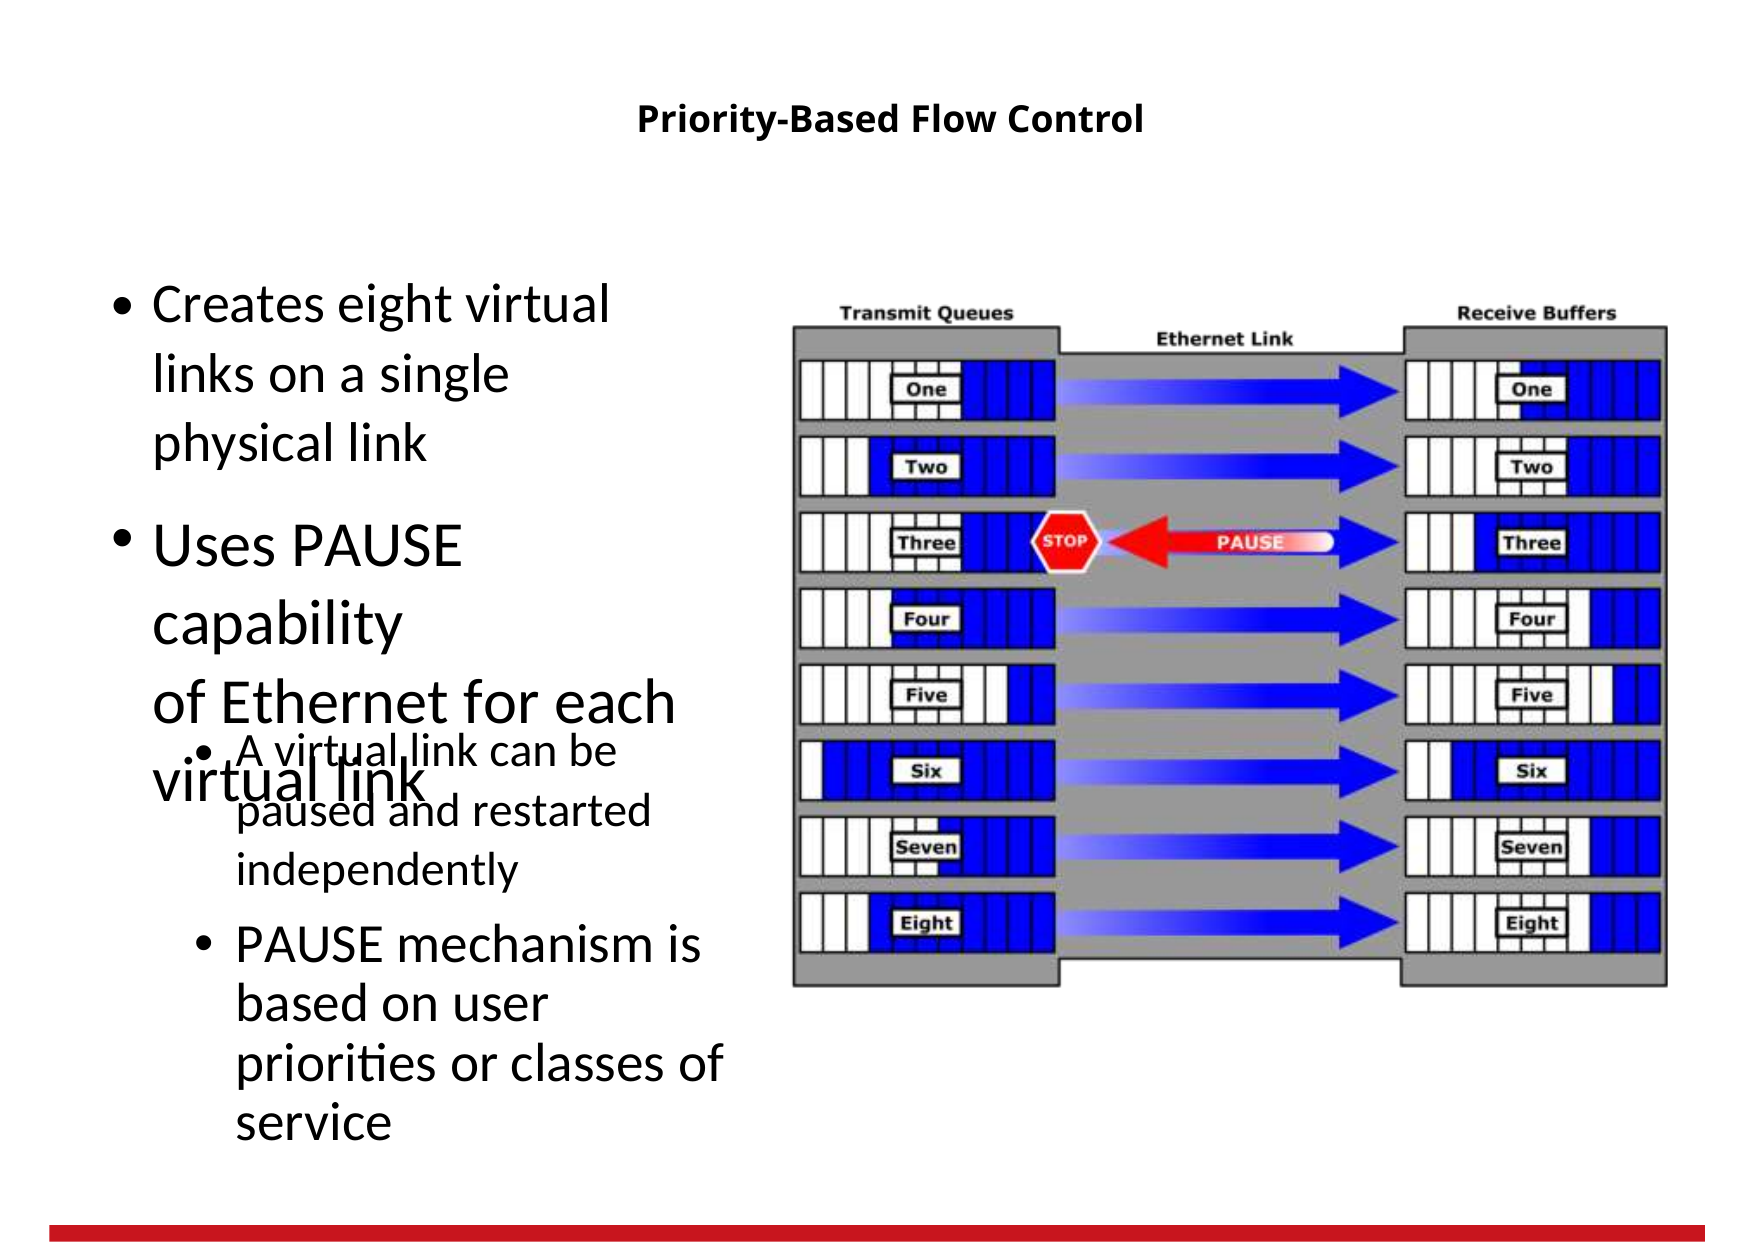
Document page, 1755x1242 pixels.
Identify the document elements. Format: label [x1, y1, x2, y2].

text_box [233, 727, 734, 1157]
text_box [49, 1225, 1705, 1242]
text_box [191, 914, 225, 974]
text_box [109, 61, 1670, 149]
text_box [788, 293, 1668, 993]
text_box [109, 272, 146, 341]
text_box [109, 503, 146, 573]
text_box [150, 275, 736, 716]
text_box [191, 723, 225, 784]
